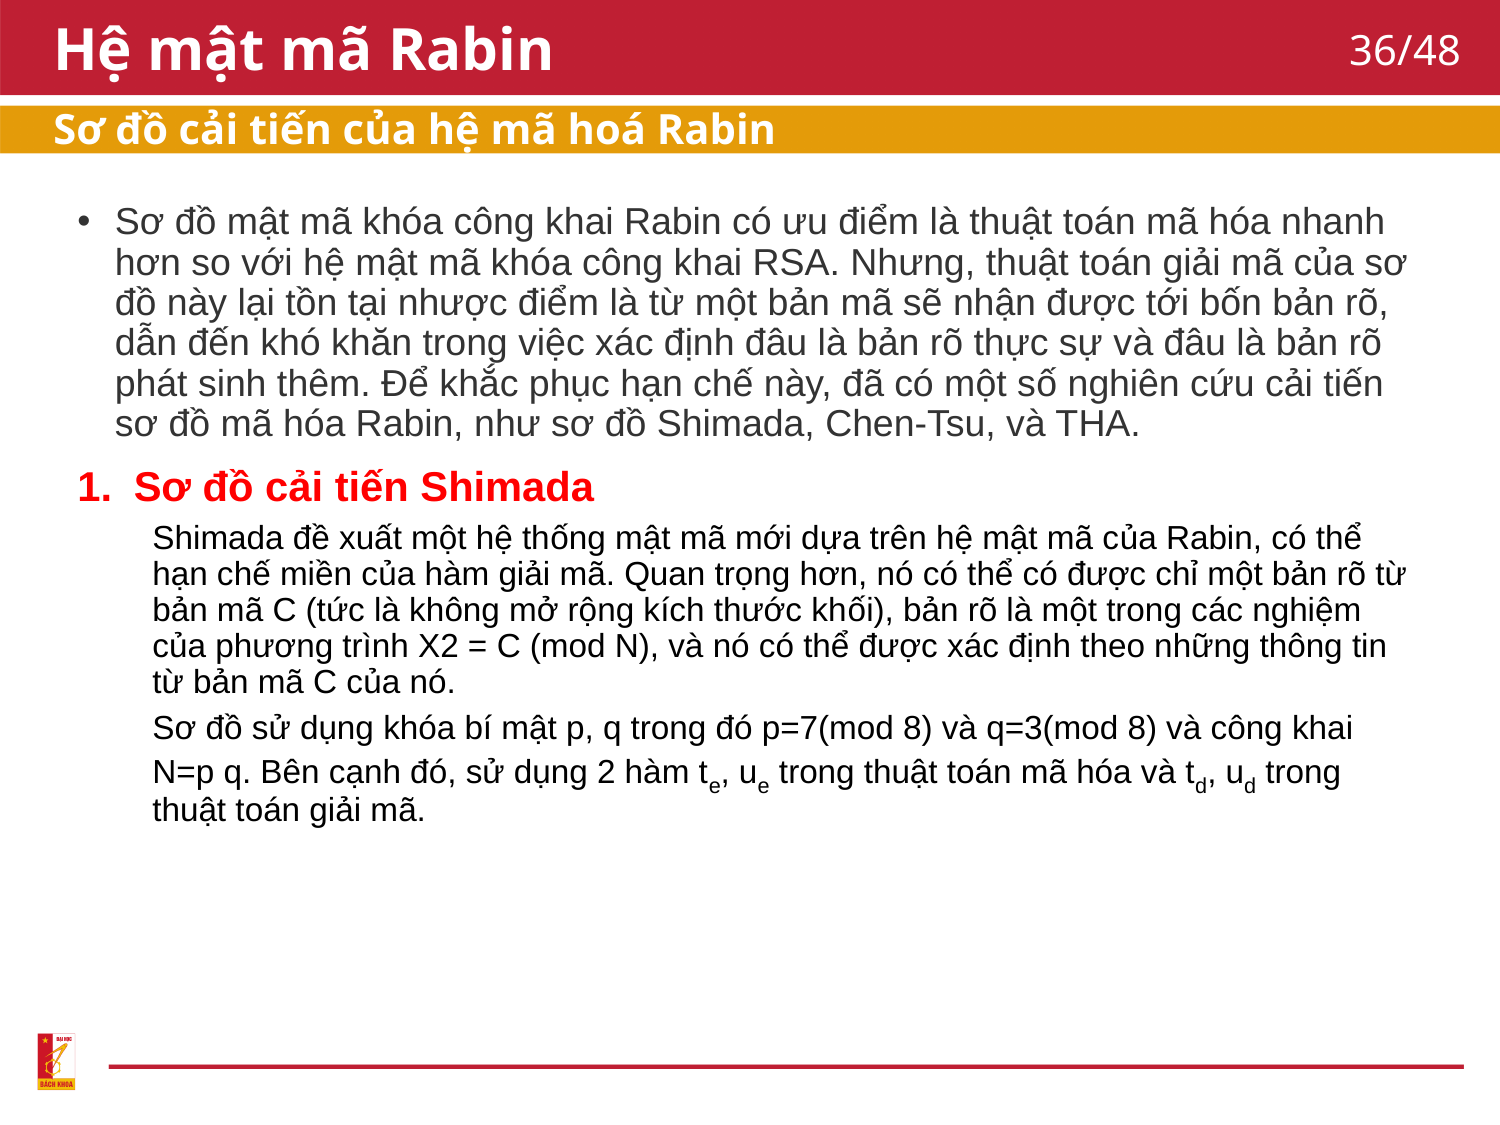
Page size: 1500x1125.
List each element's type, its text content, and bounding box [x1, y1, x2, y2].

title Hệ mật mã Rabin [38, 12, 1462, 87]
text_box 36/48 [1324, 22, 1487, 79]
picture [0, 0, 1500, 1125]
list Sơ đồ mật mã khóa công khai Rabin có ưu điểm là thuật toán mã hóa nhanh hơn so với hệ mật mã khóa công khai RSA. Nhưng, thuật toán giải mã của sơ đồ này lại tồn tại nhược điểm là từ một bản mã sẽ nhận được tới bốn bản rõ, dẫn đến khó khăn trong việc xác định đâu là bản rõ thực sự và đâu là bản rõ phát sinh thêm. Để khắc phục hạn chế này, đã có một số nghiên cứu cải tiến sơ đồ mã hóa Rabin, như sơ đồ Shimada, Chen-Tsu, và THA. Sơ đồ cải tiến Shimada Shimada đề xuất một hệ thống mật mã mới dựa trên hệ mật mã của Rabin, có thể hạn chế miền của hàm giải mã. Quan trọng hơn, nó có thể có được chỉ một bản rõ từ bản mã C (tức là không mở rộng kích thước khối), bản rõ là một trong các nghiệm của phương trình X2 = C (mod N), và nó có thể được xác định theo những thông tin từ bản mã C của nó. Sơ đồ sử dụng khóa bí mật p, q trong đó p=7(mod 8) và q=3(mod 8) và công khai N=p q. Bên cạnh đó, sử dụng 2 hàm te, ue trong thuật toán mã hóa và td, ud trong thuật toán giải mã. [62, 194, 1438, 1017]
text_box Sơ đồ cải tiến của hệ mã hoá Rabin [38, 100, 1462, 161]
